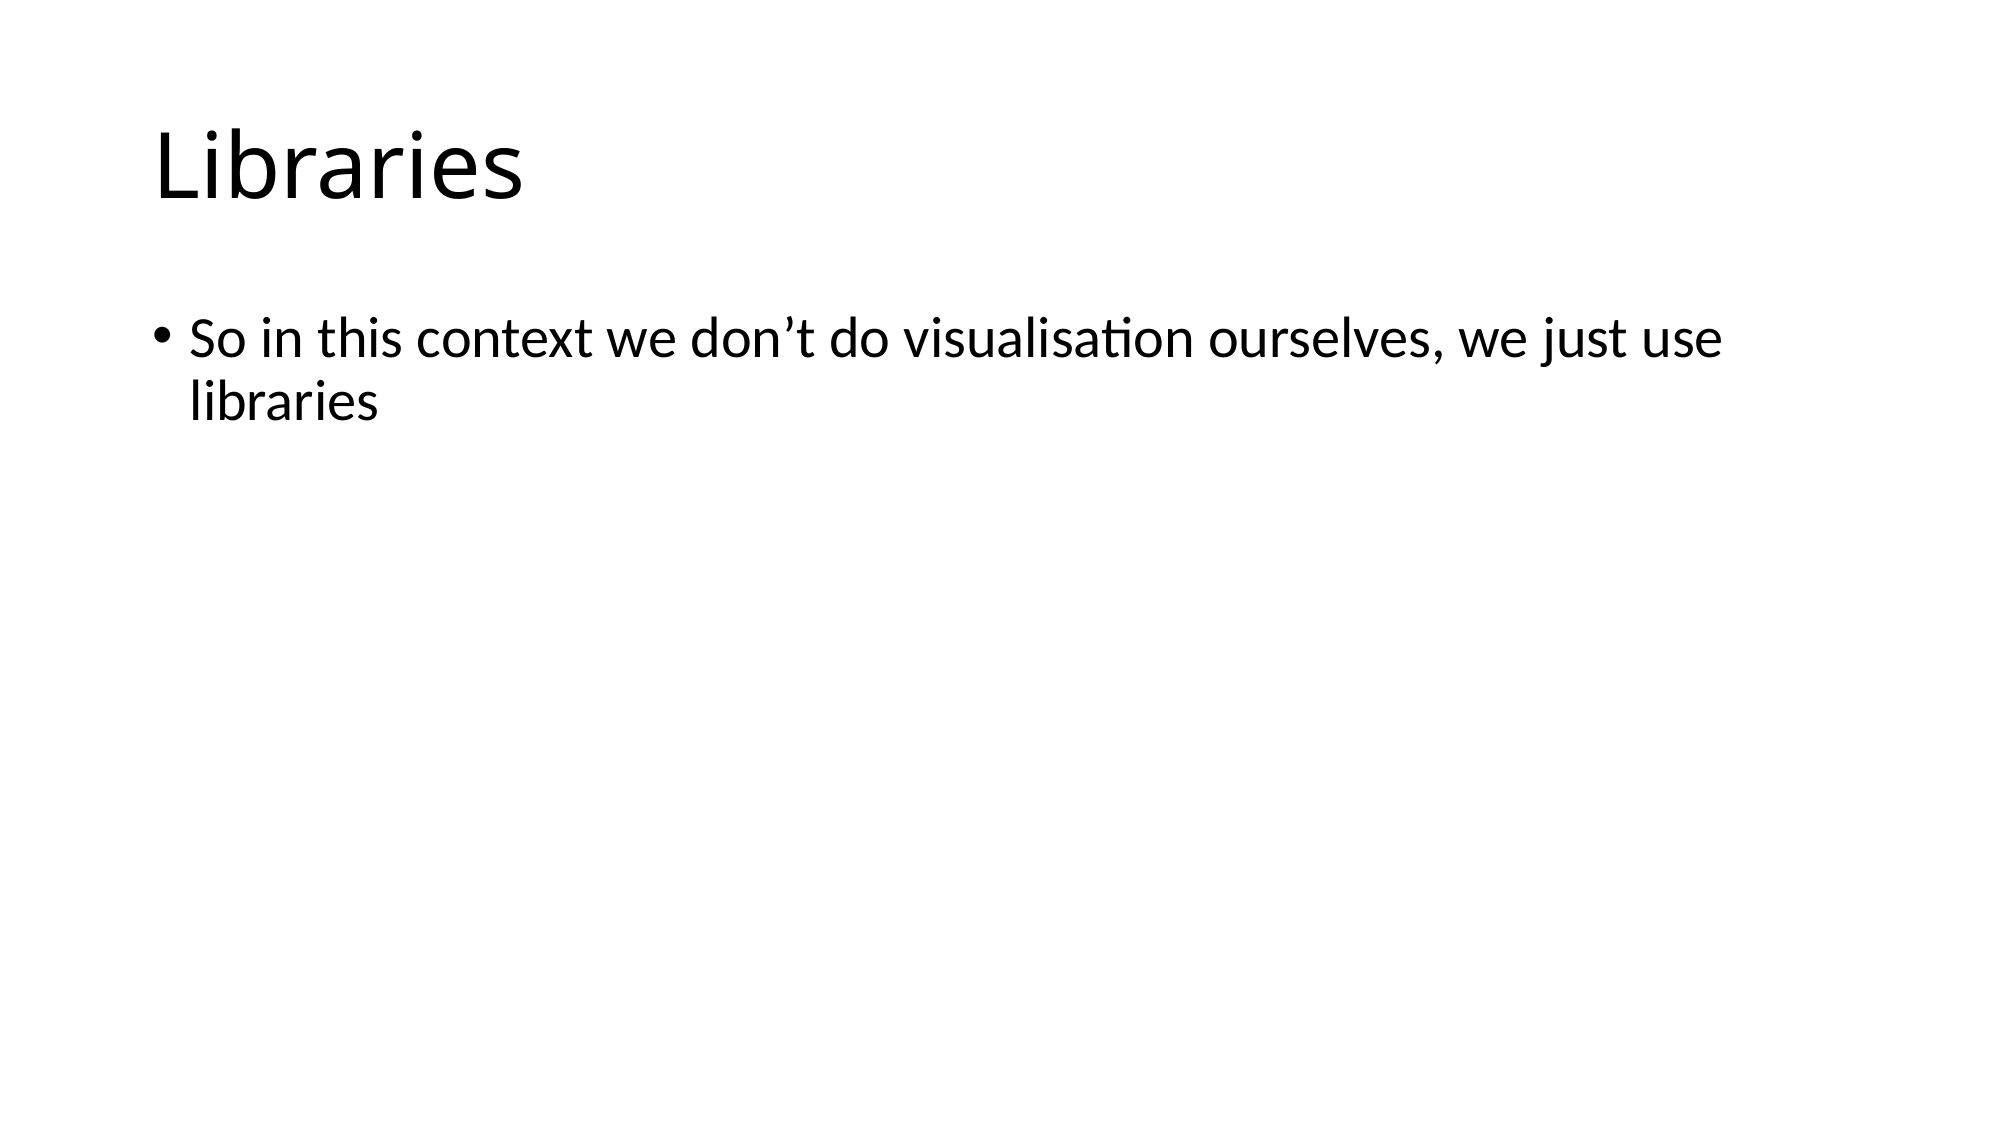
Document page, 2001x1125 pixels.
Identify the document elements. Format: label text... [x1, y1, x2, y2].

list So in this context we don’t do visualisation ourselves, we just use libraries [137, 299, 1863, 1014]
title Libraries [137, 59, 1863, 278]
